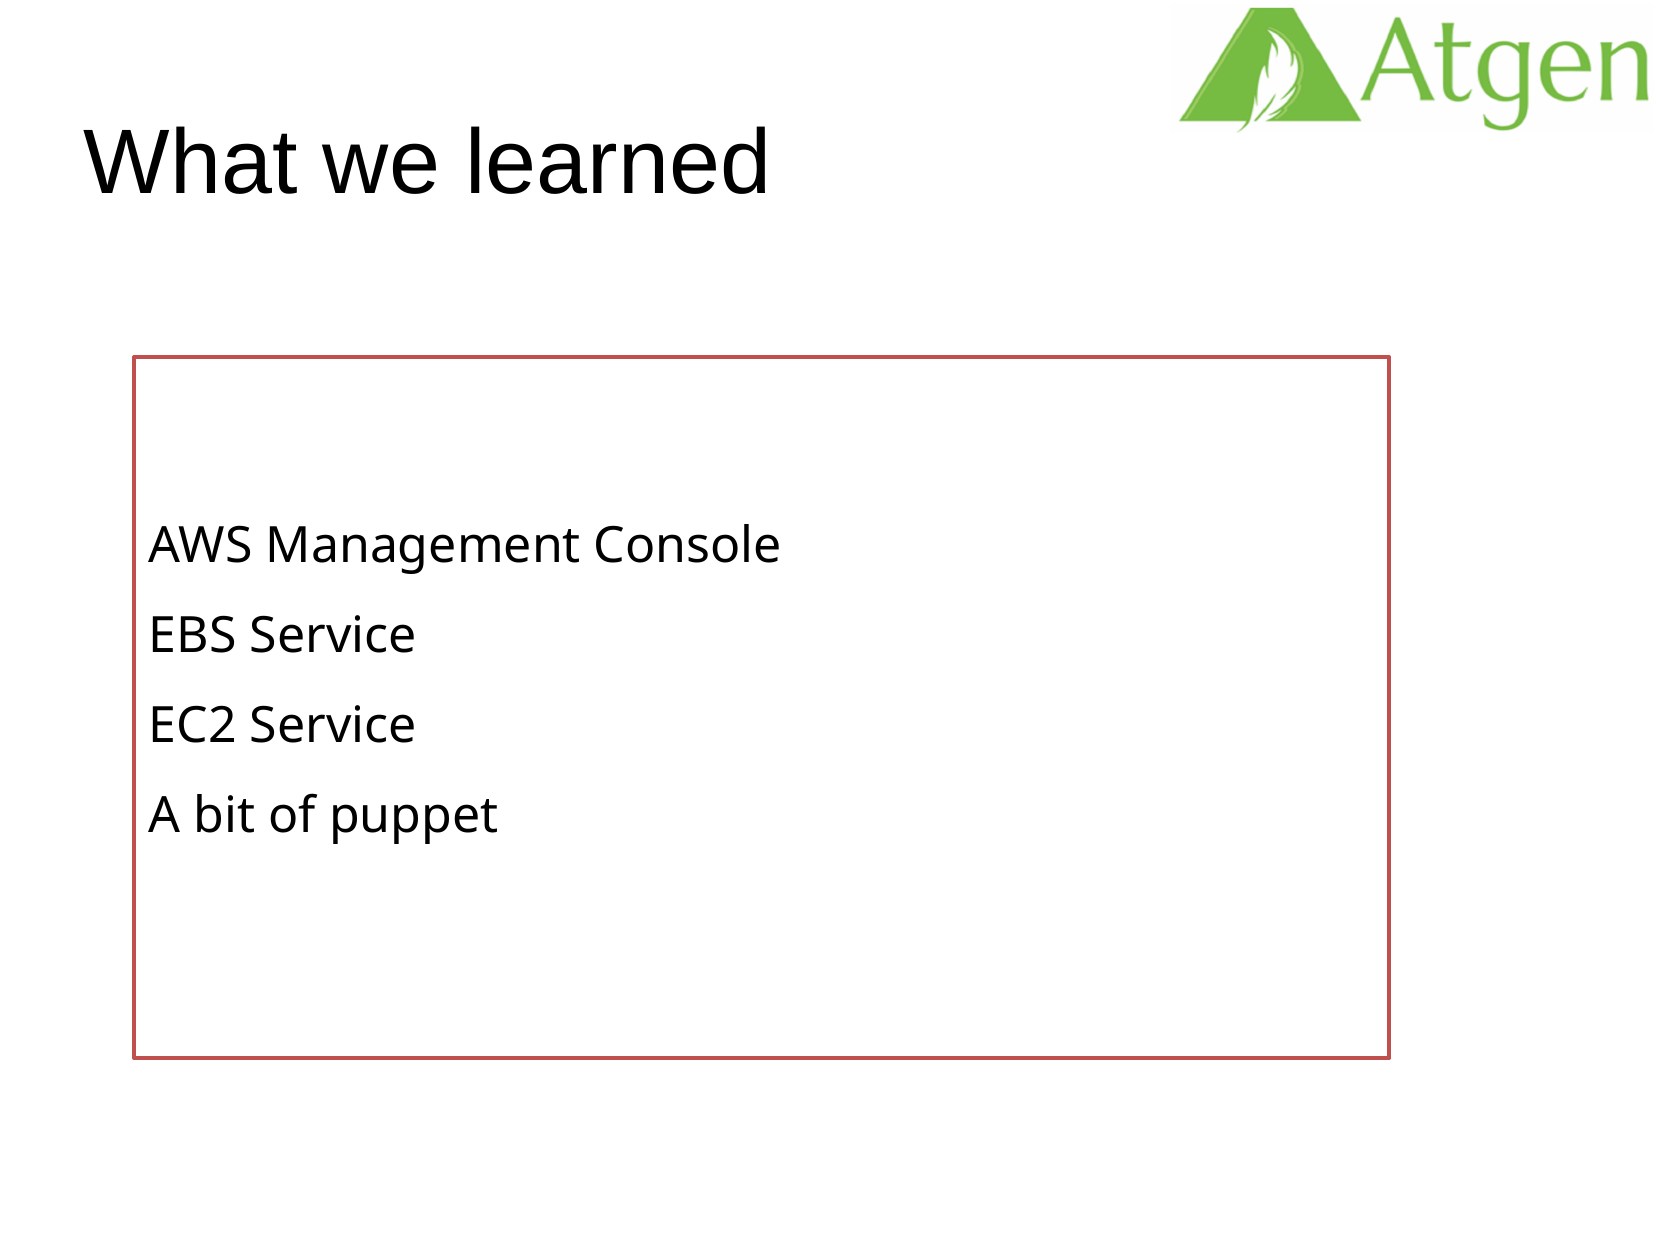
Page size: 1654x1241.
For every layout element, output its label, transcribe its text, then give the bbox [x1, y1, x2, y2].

picture [1170, 4, 1654, 133]
text_box AWS Management Console EBS Service EC2 Service A bit of puppet [134, 357, 1390, 1059]
text_box What we learned [83, 53, 1572, 261]
